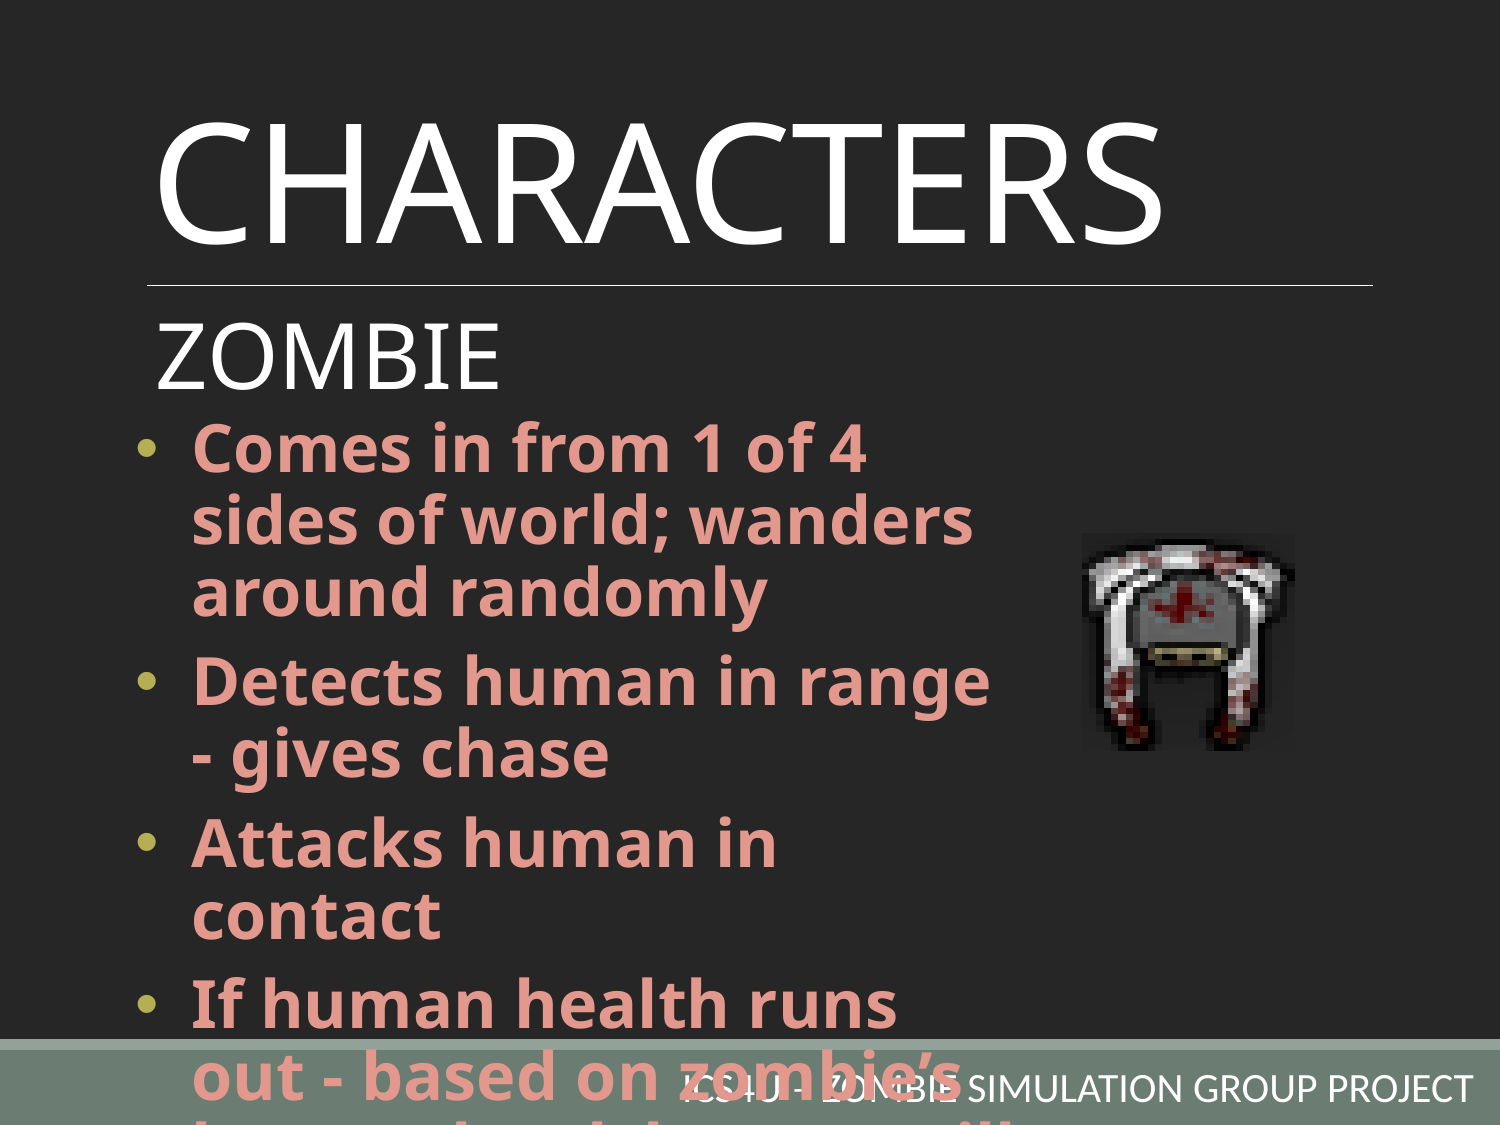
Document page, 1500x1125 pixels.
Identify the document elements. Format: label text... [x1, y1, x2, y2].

list ZOMBIE [135, 302, 1373, 379]
picture [1081, 532, 1296, 751]
text_box ICS4U – ZOMBIE SIMULATION GROUP PROJECT [667, 1053, 1498, 1118]
text_box [134, 396, 924, 1007]
text_box Comes in from 1 of 4 sides of world; wanders around randomly Detects human in range - gives chase Attacks human in contact If human health runs out - based on zombie’s hunger level, human will either get eaten or turned into 1 of the undead [135, 407, 1022, 1007]
title CHARACTERS [135, 47, 1373, 285]
